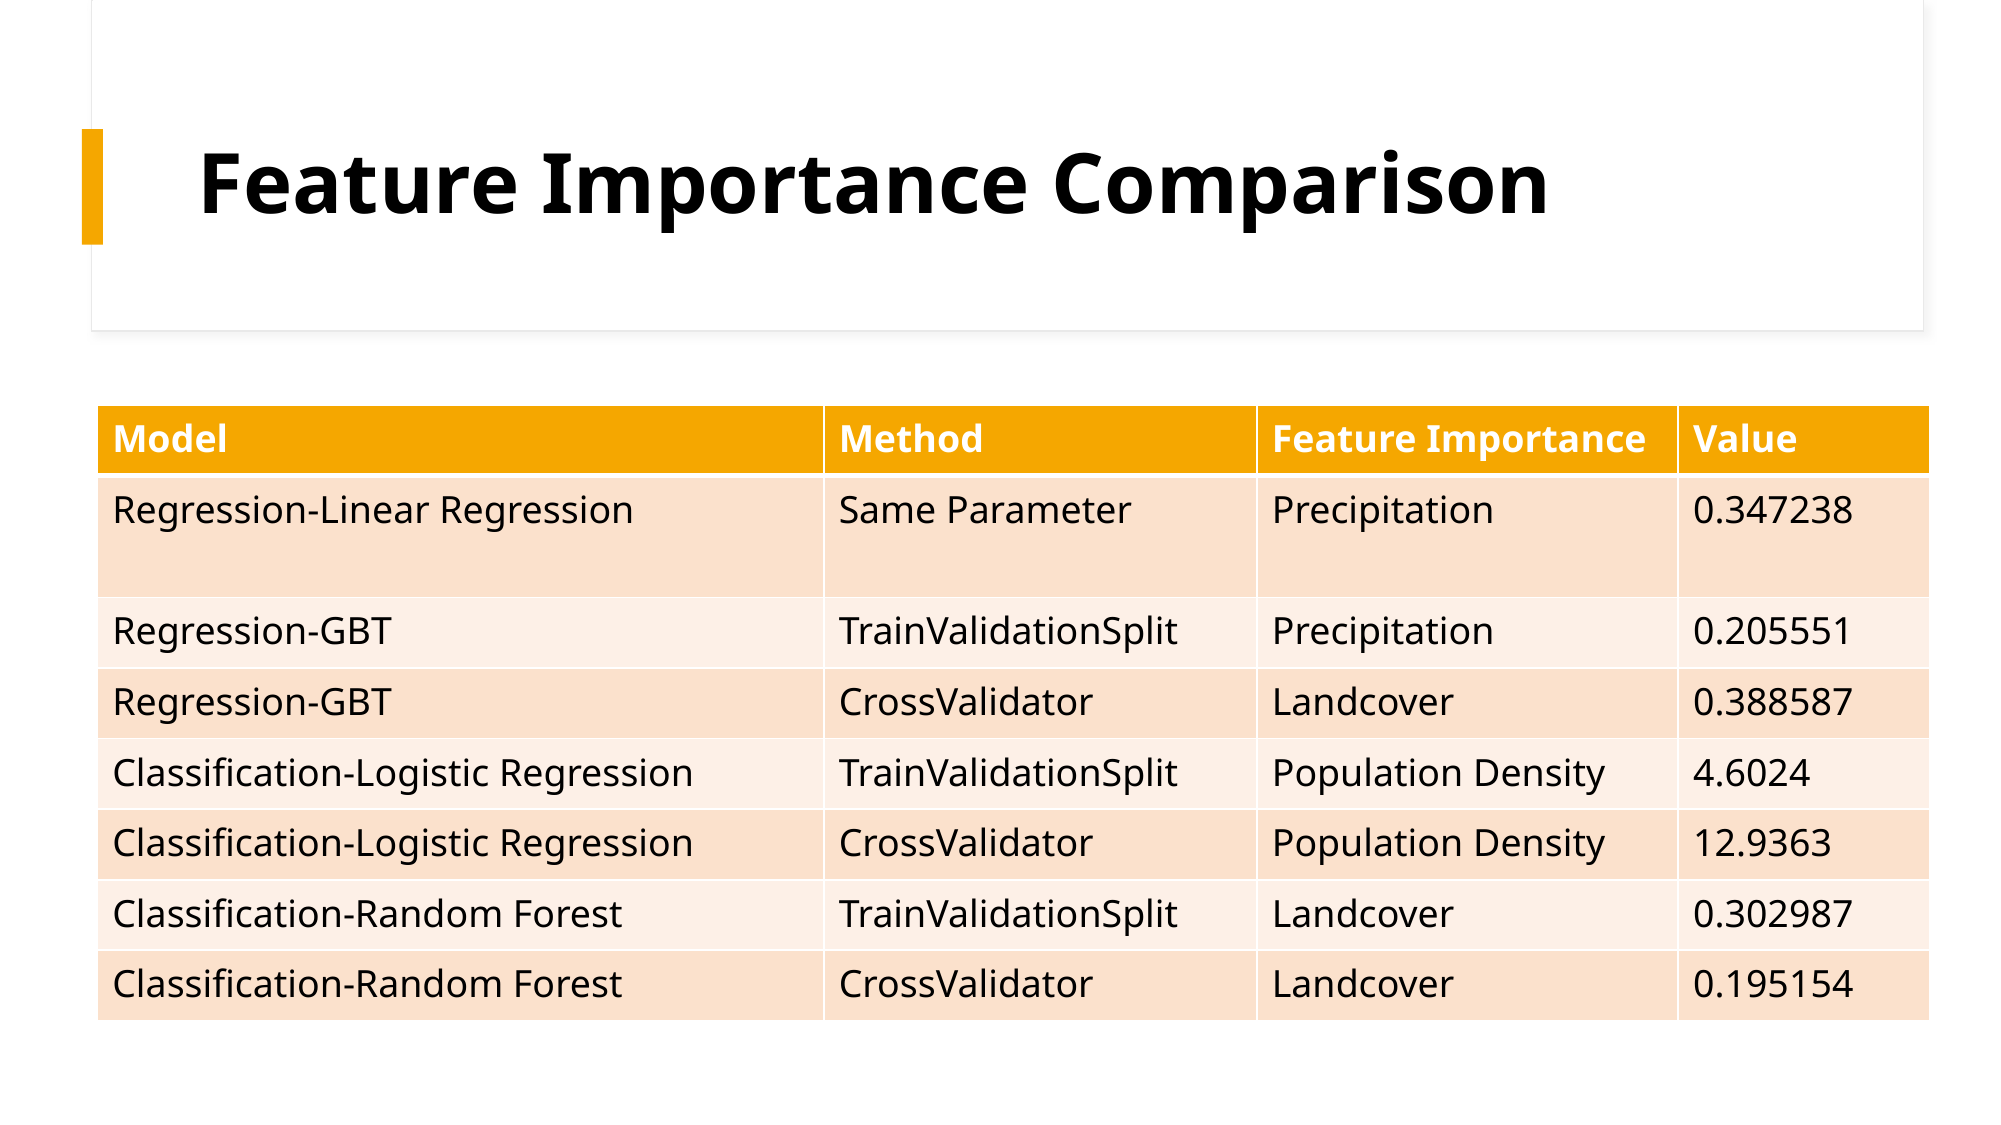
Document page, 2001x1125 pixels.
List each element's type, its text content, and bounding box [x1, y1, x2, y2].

table_cell Population Density [1258, 739, 1677, 808]
table_cell CrossValidator [825, 810, 1256, 879]
table_cell Precipitation [1258, 478, 1677, 597]
table_cell TrainValidationSplit [825, 881, 1256, 949]
table_header Value [1679, 406, 1929, 473]
table_cell 12.9363 [1679, 810, 1929, 879]
table_cell 0.388587 [1679, 669, 1929, 738]
table_cell Population Density [1258, 810, 1677, 879]
table_cell 0.302987 [1679, 881, 1929, 949]
table_cell Precipitation [1258, 598, 1677, 667]
table_cell 0.205551 [1679, 598, 1929, 667]
table_cell 4.6024 [1679, 739, 1929, 808]
table_cell CrossValidator [825, 951, 1256, 1020]
table_cell Regression-Linear Regression [98, 478, 823, 597]
title Feature Importance Comparison [183, 90, 1851, 284]
table_cell Classification-Random Forest [98, 951, 823, 1020]
table_cell TrainValidationSplit [825, 598, 1256, 667]
table_cell Regression-GBT [98, 598, 823, 667]
table_header Model [98, 406, 823, 473]
table_cell 0.195154 [1679, 951, 1929, 1020]
table_cell TrainValidationSplit [825, 739, 1256, 808]
table_cell CrossValidator [825, 669, 1256, 738]
table_cell Same Parameter [825, 478, 1256, 597]
table_cell Landcover [1258, 669, 1677, 738]
table_header Feature Importance [1258, 406, 1677, 473]
table_cell Landcover [1258, 881, 1677, 949]
table_cell Classification-Logistic Regression [98, 739, 823, 808]
table_cell Classification-Logistic Regression [98, 810, 823, 879]
table_cell Landcover [1258, 951, 1677, 1020]
table_cell Regression-GBT [98, 669, 823, 738]
table_cell 0.347238 [1679, 478, 1929, 597]
table_header Method [825, 406, 1256, 473]
table_cell Classification-Random Forest [98, 881, 823, 949]
